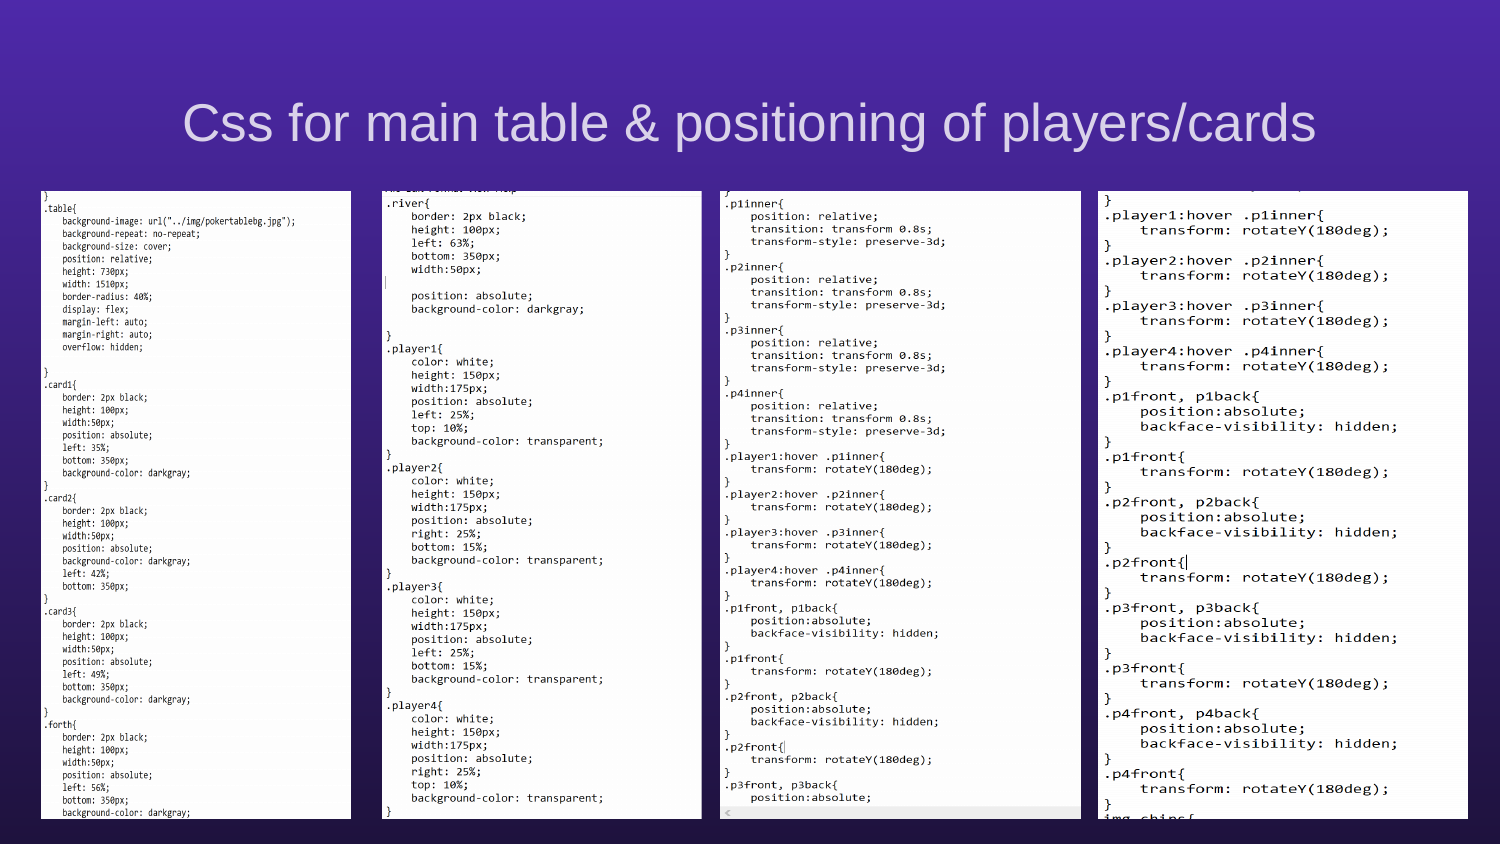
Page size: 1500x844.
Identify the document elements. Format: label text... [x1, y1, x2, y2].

picture [41, 191, 352, 819]
picture [1098, 191, 1468, 819]
picture [719, 191, 1081, 819]
picture [369, 191, 702, 819]
title Css for main table & positioning of players/cards [51, 72, 1449, 167]
